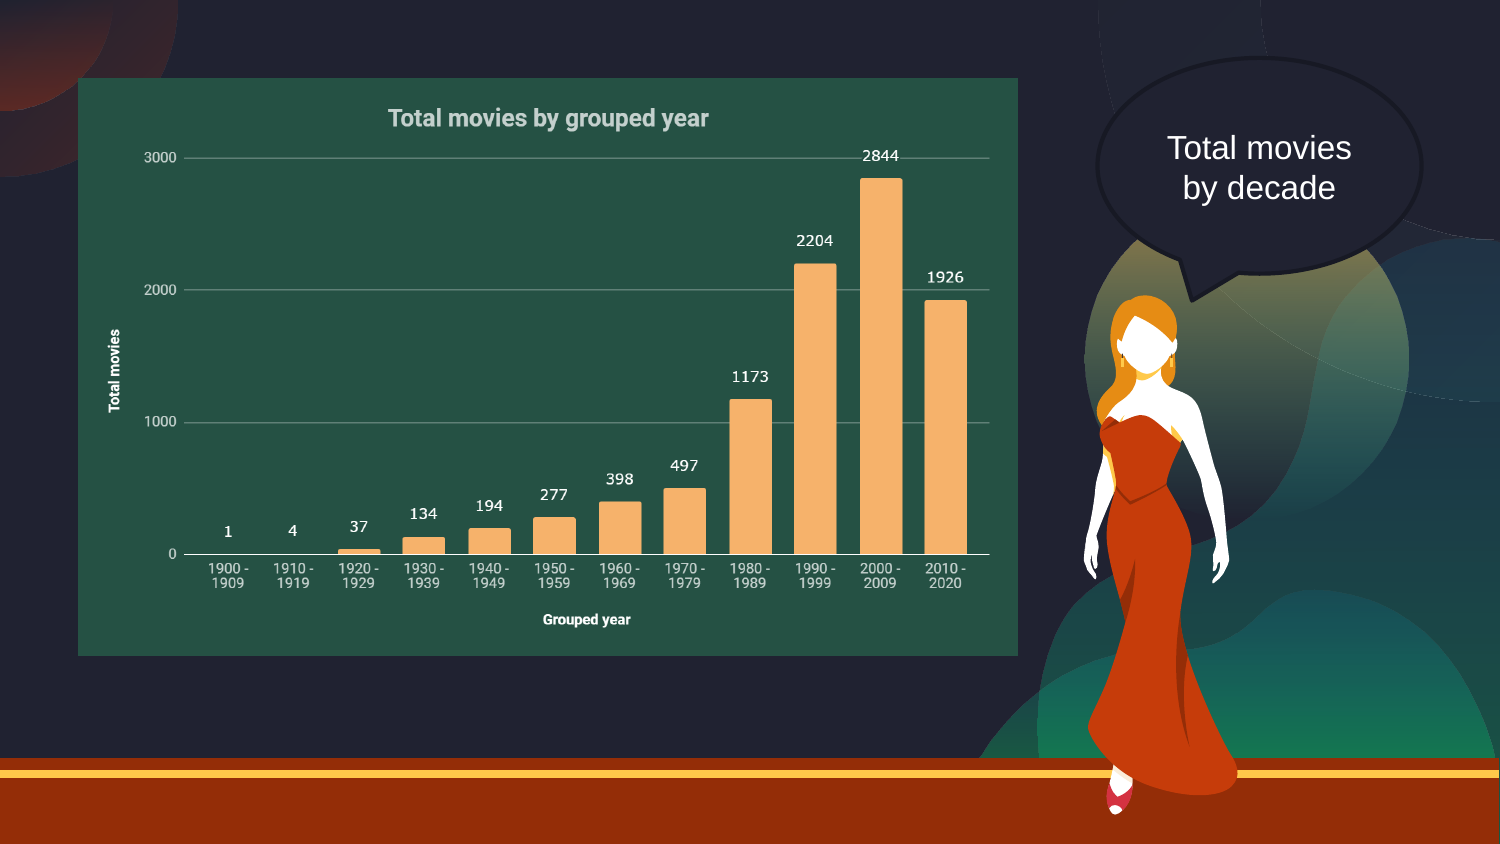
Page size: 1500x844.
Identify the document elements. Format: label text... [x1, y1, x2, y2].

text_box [1083, 295, 1243, 815]
text_box Total movies by decade [1095, 55, 1424, 293]
text_box [1211, 250, 1409, 521]
picture [77, 78, 1018, 657]
text_box [1098, 239, 1187, 293]
